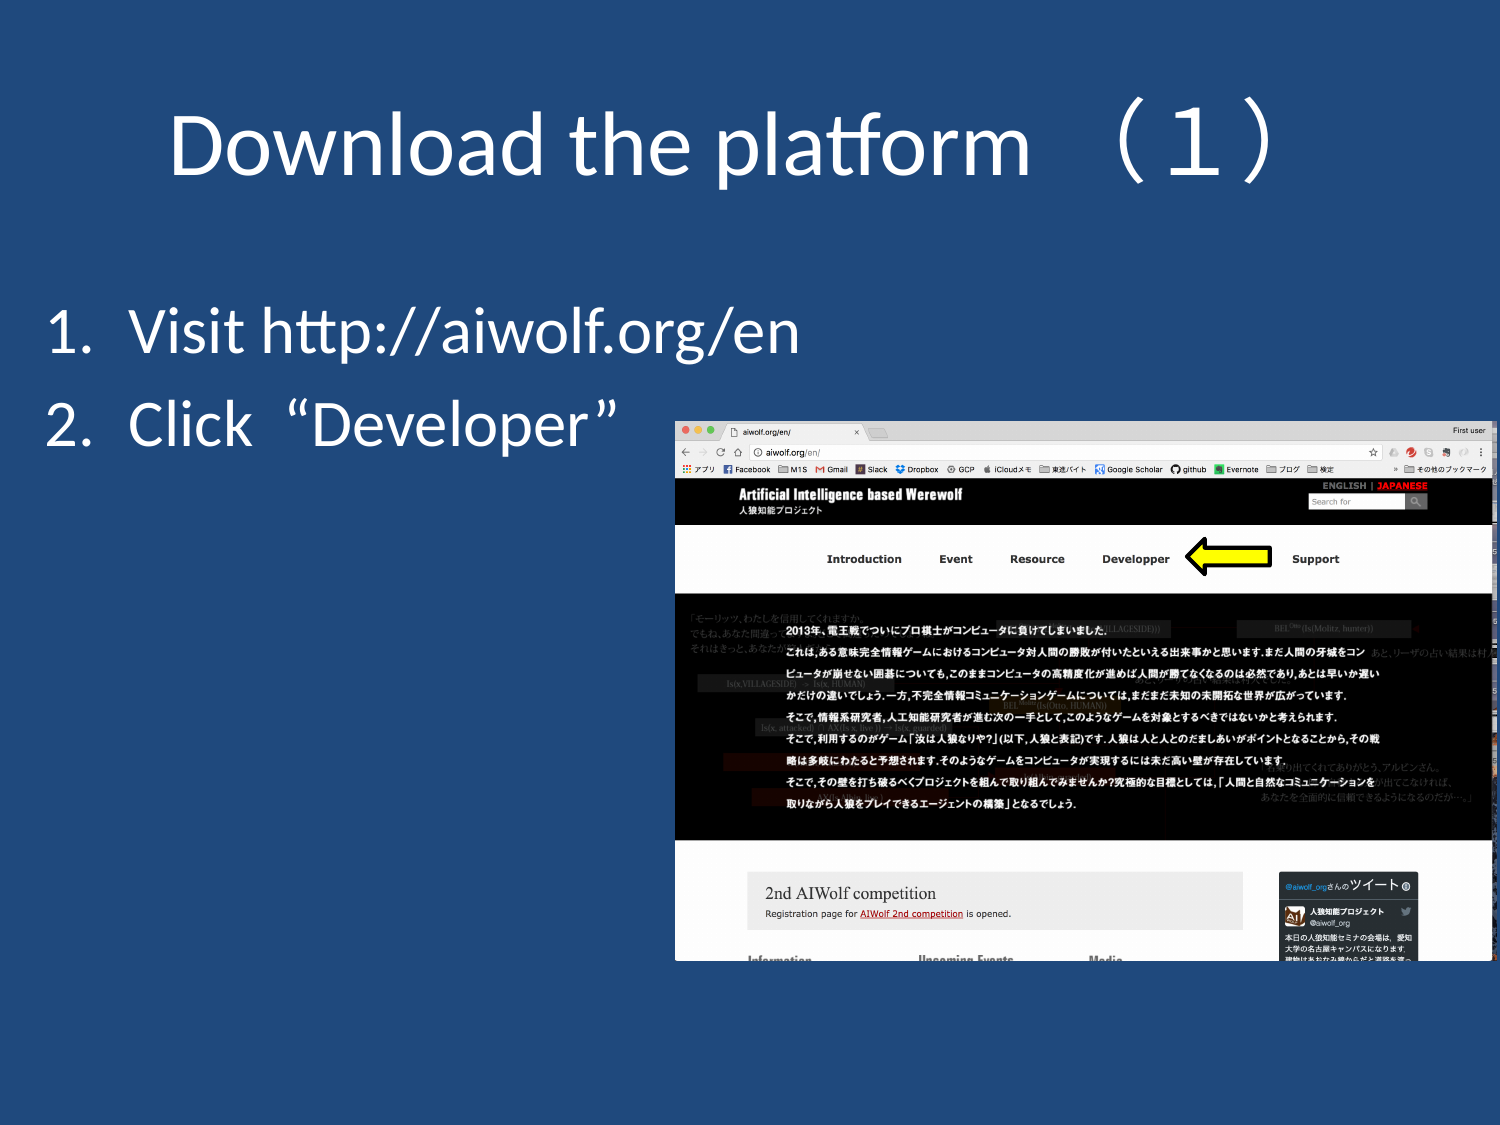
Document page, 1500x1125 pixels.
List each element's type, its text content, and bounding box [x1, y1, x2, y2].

list Visit http://aiwolf.org/en Click “Developer” [29, 278, 1372, 1022]
picture [675, 421, 1497, 962]
title Download the platform（１） [75, 45, 1425, 233]
